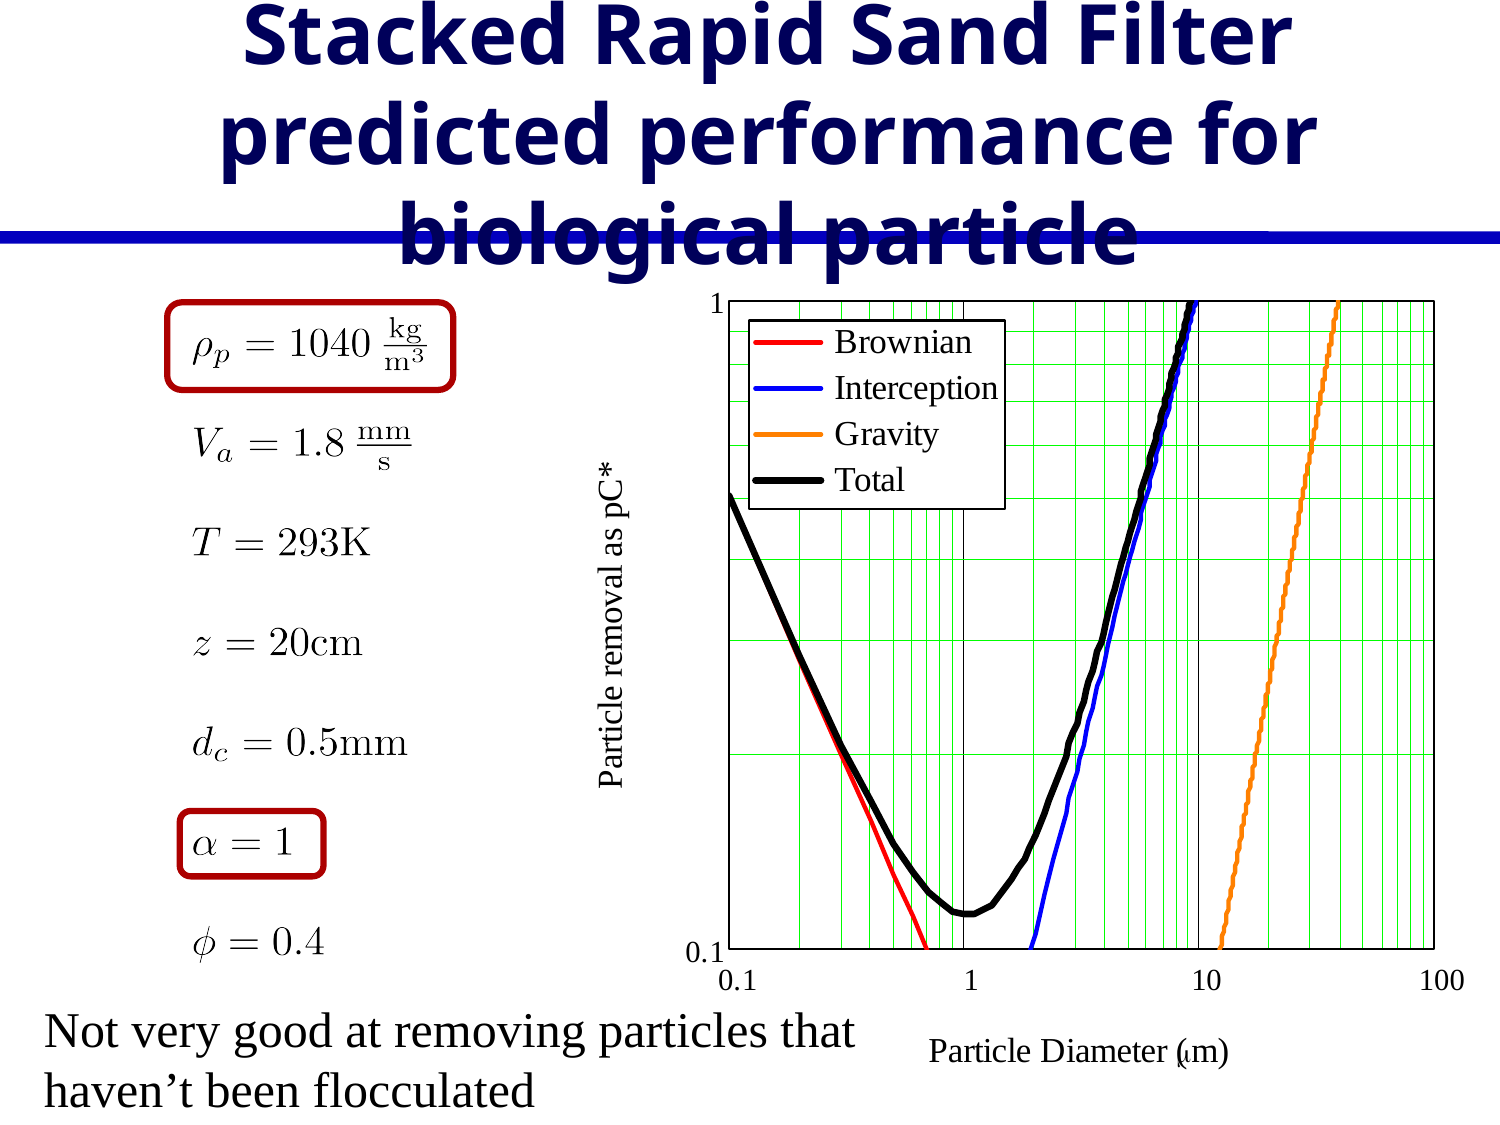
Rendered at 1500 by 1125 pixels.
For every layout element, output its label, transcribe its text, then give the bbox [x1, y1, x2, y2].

title Stacked Rapid Sand Filter predicted performance for biological particle [75, 37, 1463, 225]
picture [562, 252, 1500, 1088]
text_box Not very good at removing particles that haven’t been flocculated [29, 990, 962, 1125]
text_box [179, 811, 187, 876]
text_box [167, 302, 454, 390]
picture [192, 317, 427, 963]
